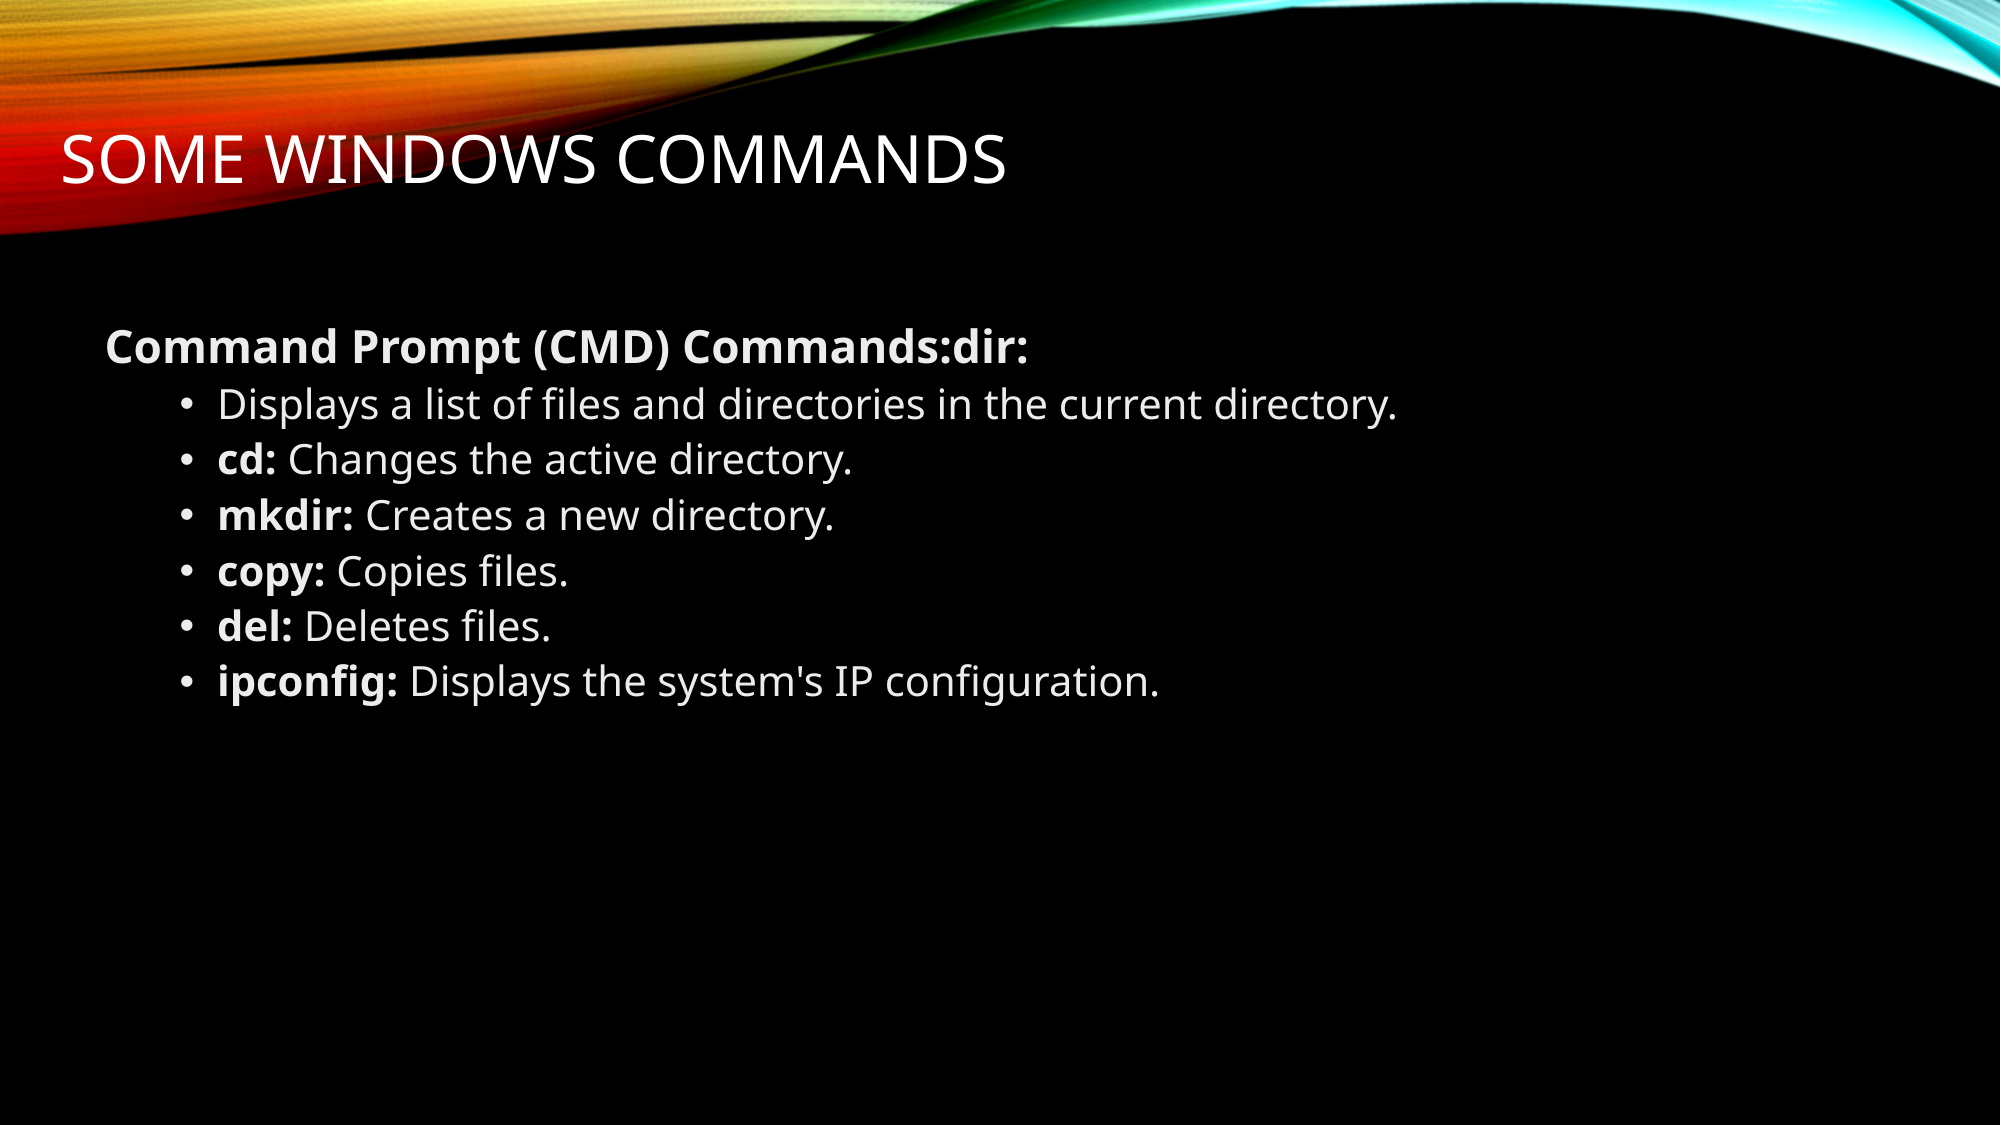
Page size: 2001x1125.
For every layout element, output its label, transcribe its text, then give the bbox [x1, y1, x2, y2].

picture [0, 0, 2000, 237]
list Command Prompt (CMD) Commands:dir: Displays a list of files and directories in the current directory. cd: Changes the active directory. mkdir: Creates a new directory. copy: Copies files. del: Deletes files. ipconfig: Displays the system's IP configuration. [89, 316, 1882, 763]
title SOME WINDOWS COMMANDS [45, 104, 1938, 219]
